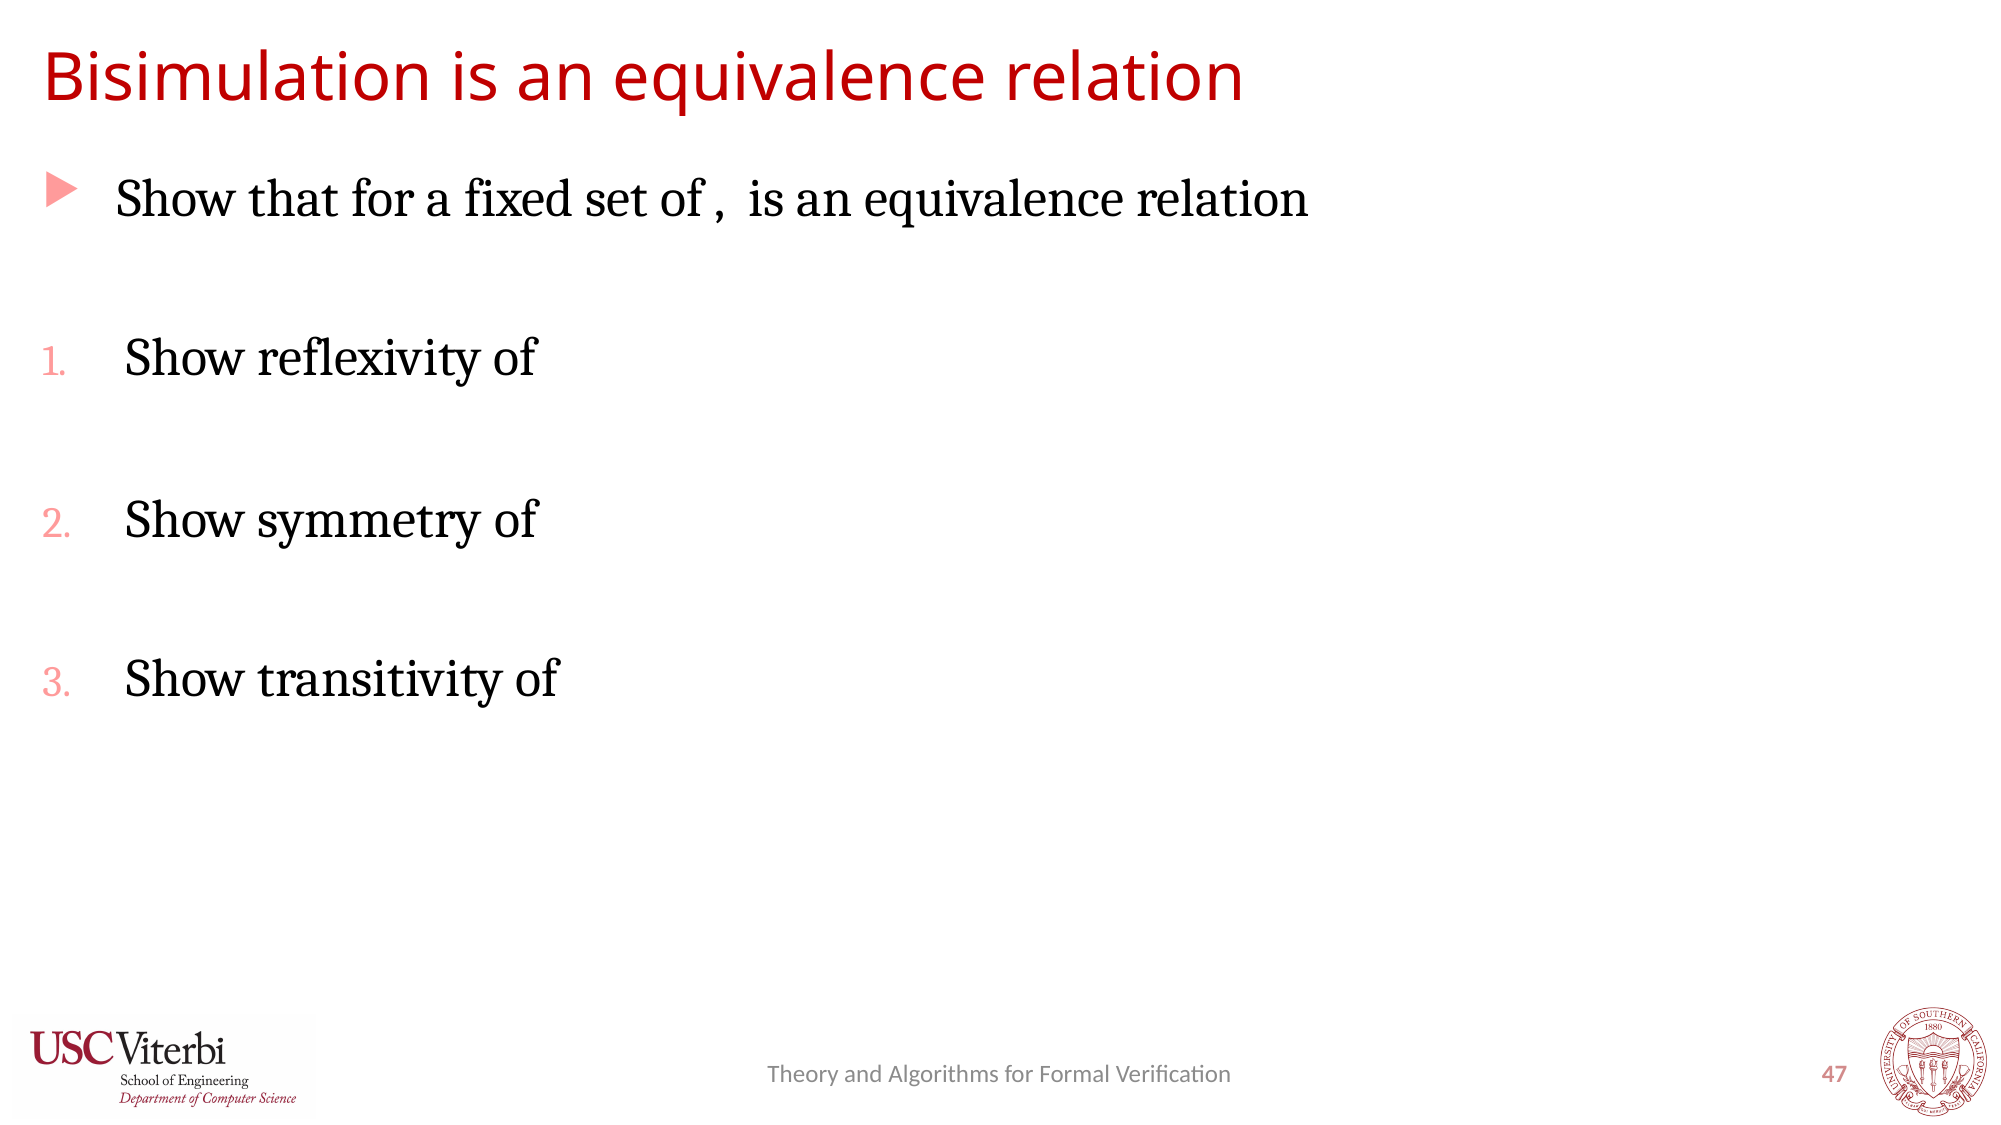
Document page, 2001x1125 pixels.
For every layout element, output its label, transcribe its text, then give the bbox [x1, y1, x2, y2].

footer Theory and Algorithms for Formal Verification [662, 1042, 1338, 1103]
title Bisimulation is an equivalence relation [27, 18, 1819, 141]
picture [12, 1014, 316, 1119]
picture [1879, 1002, 1988, 1119]
slide_number 47 [1684, 1042, 1863, 1103]
